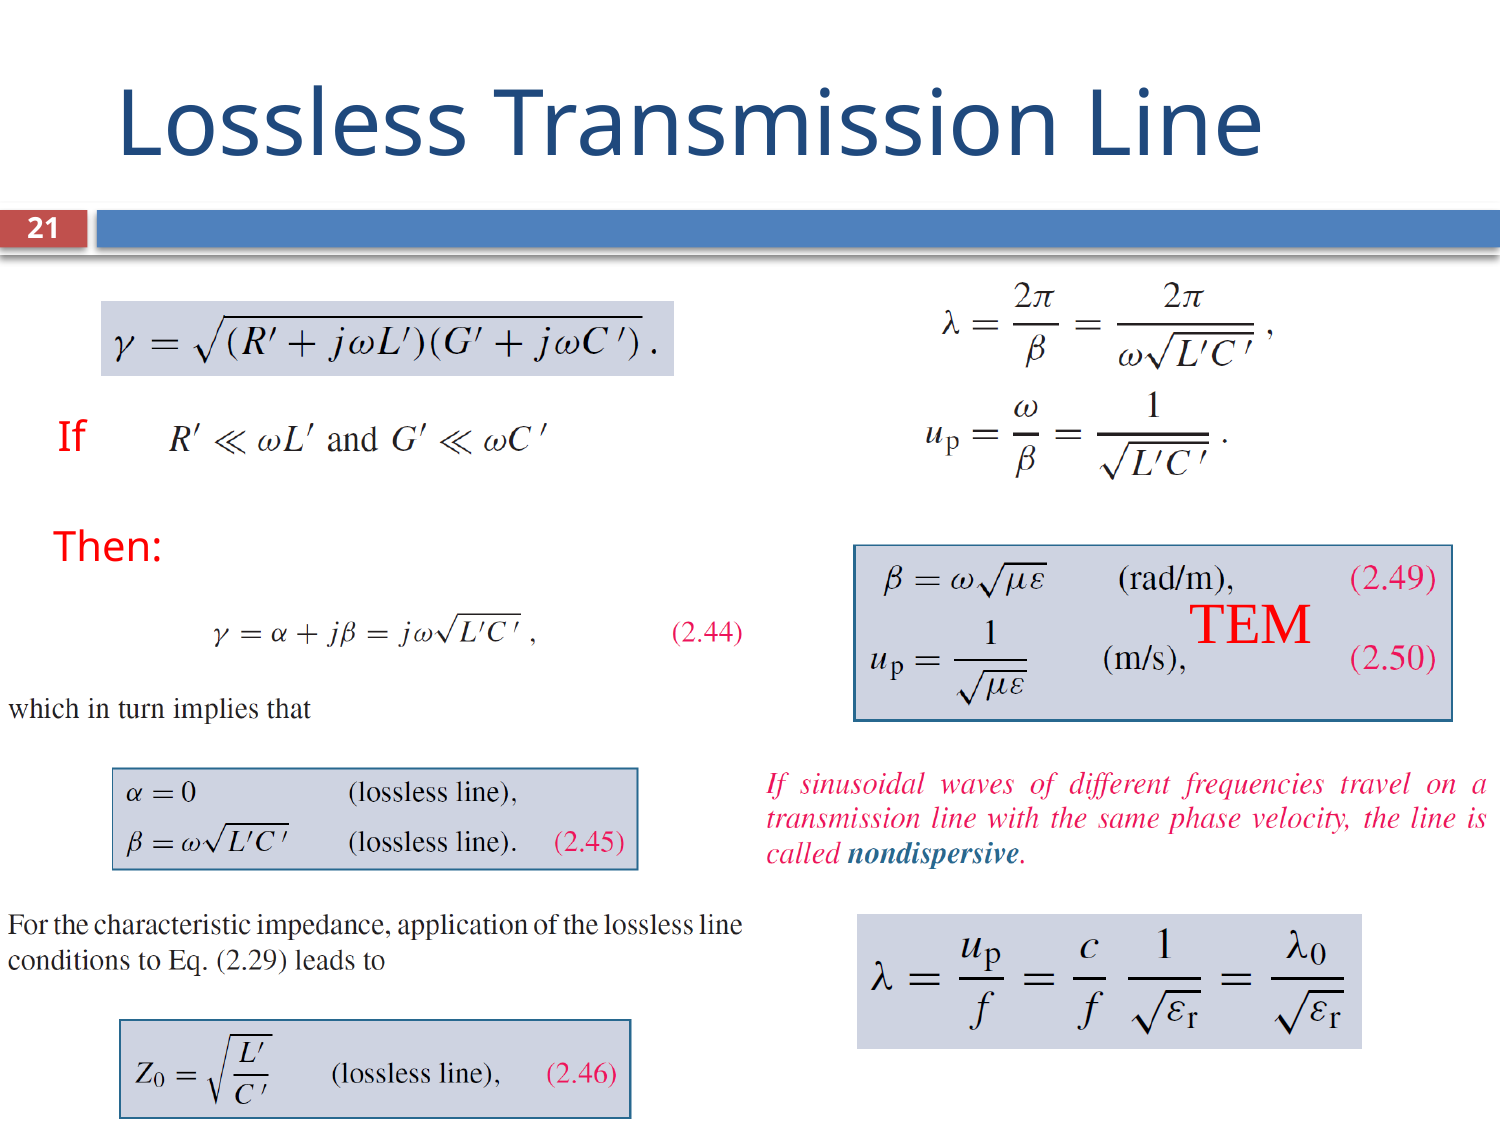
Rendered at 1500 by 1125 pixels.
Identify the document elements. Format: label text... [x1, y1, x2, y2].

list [162, 416, 549, 461]
text_box Then: [38, 512, 178, 578]
slide_number 21 [0, 208, 88, 249]
picture [3, 612, 744, 1125]
picture [99, 299, 676, 378]
title Lossless Transmission Line [100, 37, 1438, 200]
text_box If [42, 401, 111, 467]
picture [922, 274, 1276, 485]
picture [762, 765, 1488, 874]
picture [849, 541, 1455, 726]
picture [855, 912, 1363, 1051]
